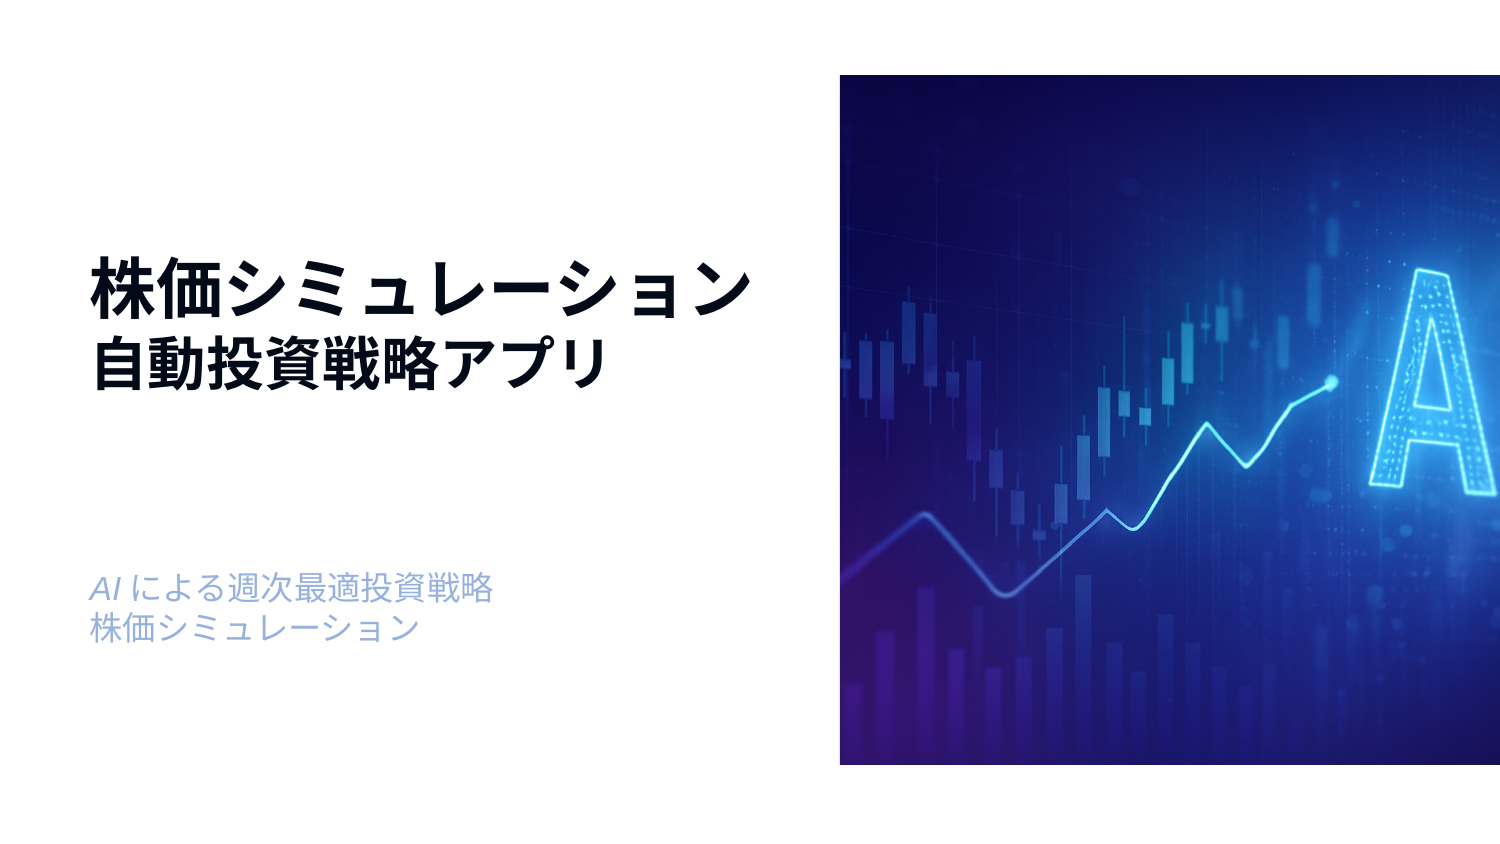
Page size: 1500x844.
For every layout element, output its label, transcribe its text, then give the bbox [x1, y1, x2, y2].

picture [839, 74, 1500, 765]
text_box AIによる週次最適投資戦略 株価シミュレーション [74, 554, 825, 660]
text_box 株価シミュレーション 自動投資戦略アプリ [74, 239, 825, 554]
